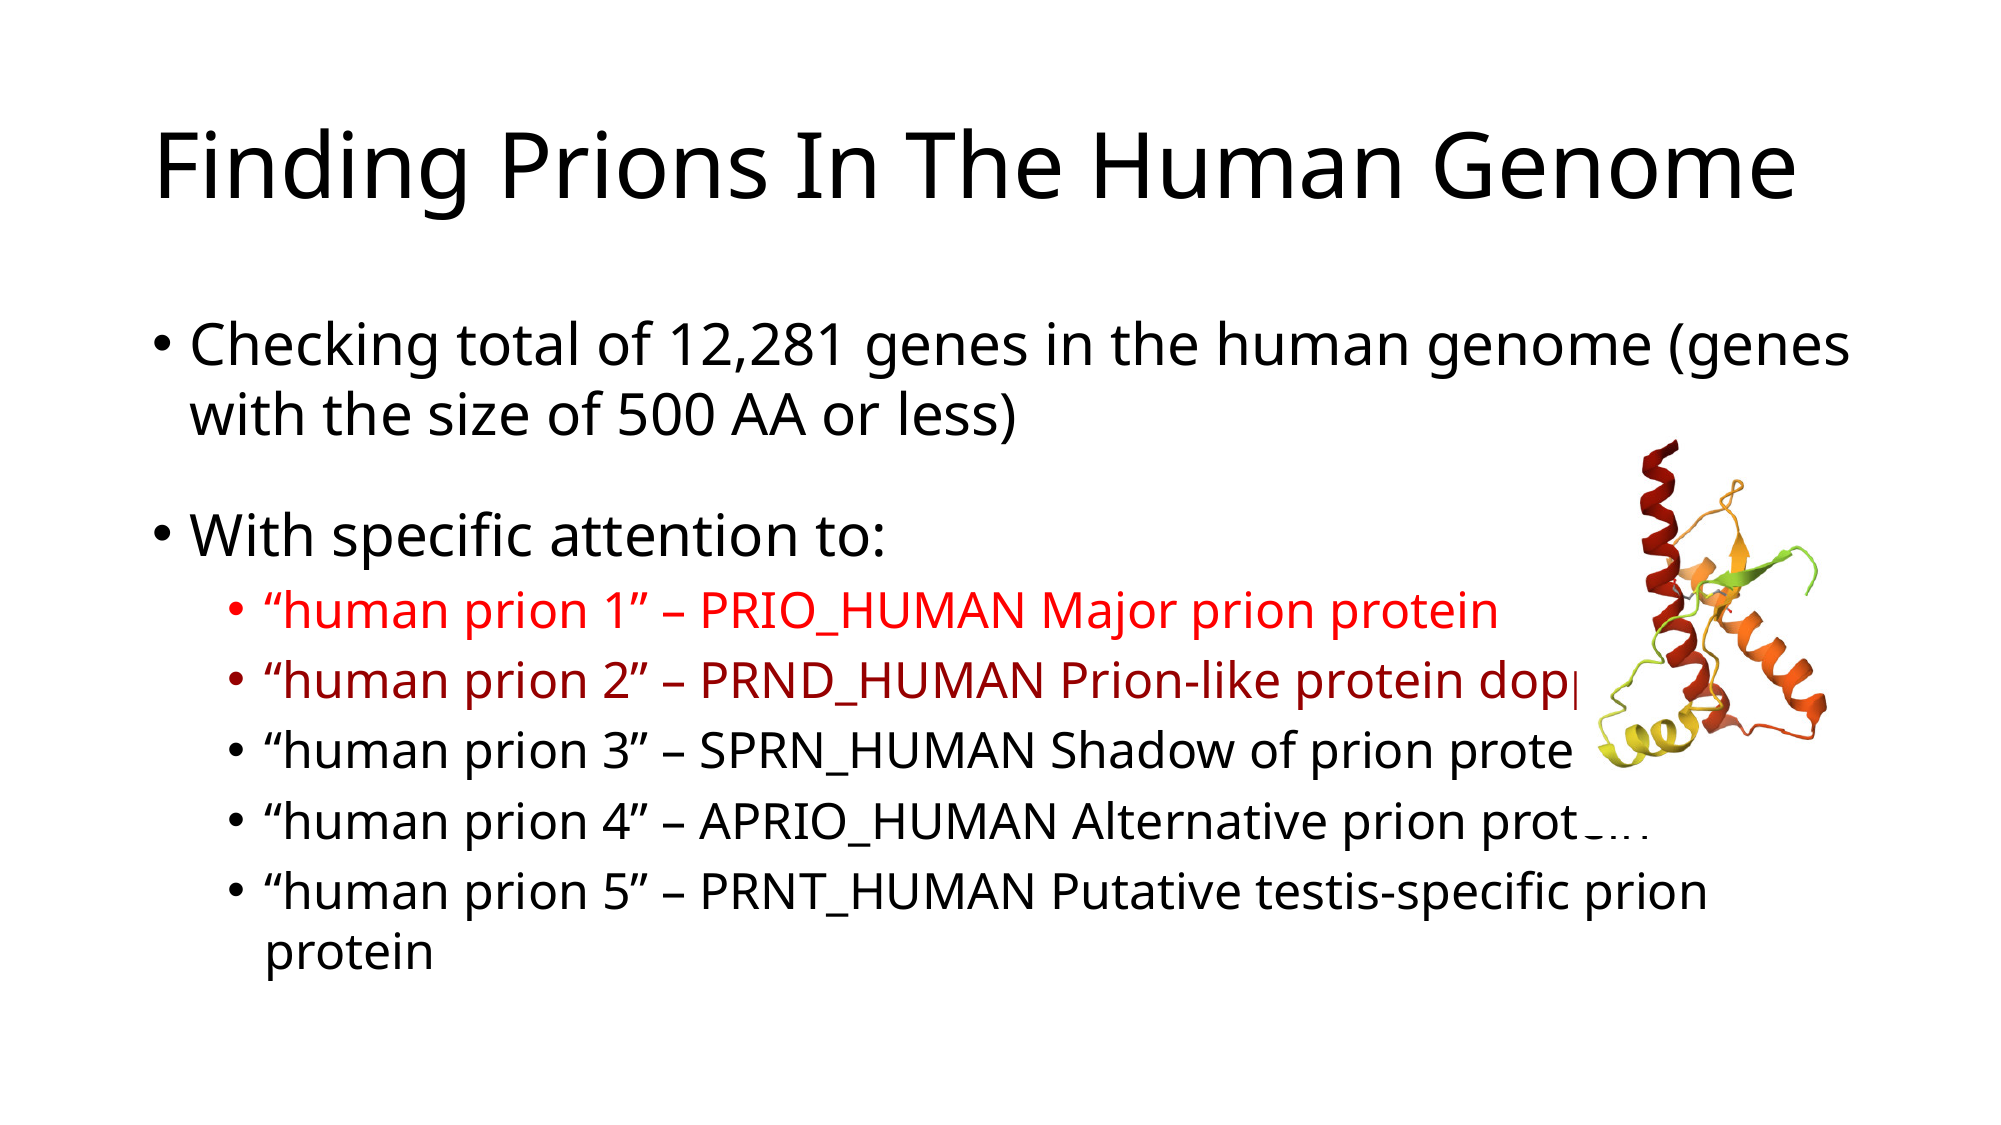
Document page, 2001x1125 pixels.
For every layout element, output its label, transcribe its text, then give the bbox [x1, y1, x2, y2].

title Finding Prions In The Human Genome [137, 59, 1863, 278]
picture [1576, 408, 1863, 836]
list Checking total of 12,281 genes in the human genome (genes with the size of 500 AA or less) With specific attention to: “human prion 1” – PRIO_HUMAN Major prion protein “human prion 2” – PRND_HUMAN Prion-like protein doppel “human prion 3” – SPRN_HUMAN Shadow of prion protein “human prion 4” – APRIO_HUMAN Alternative prion protein “human prion 5” – PRNT_HUMAN Putative testis-specific prion protein [137, 299, 1901, 1043]
